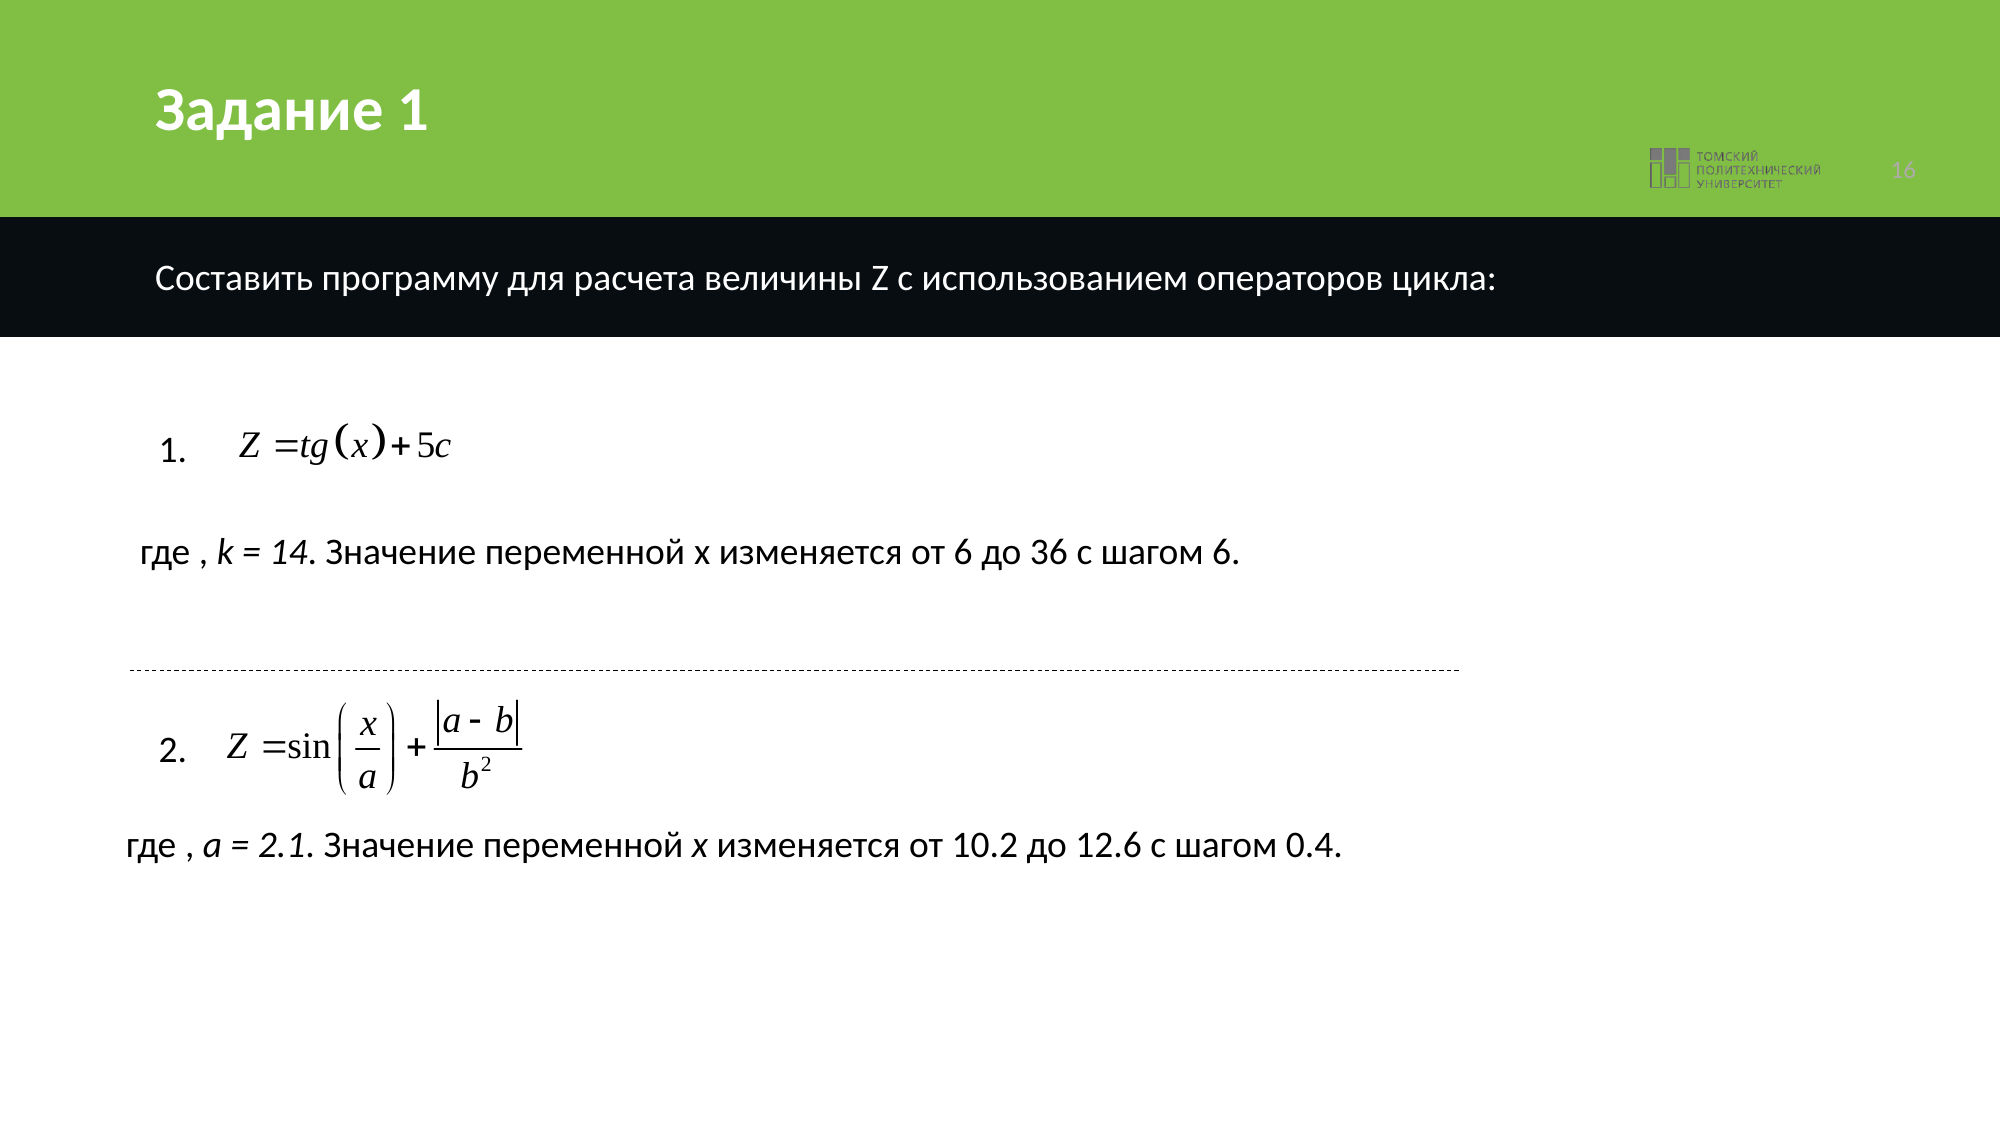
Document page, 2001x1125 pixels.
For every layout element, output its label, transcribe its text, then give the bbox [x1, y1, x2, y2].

text_box [0, 336, 2000, 1125]
text_box Составить программу для расчета величины Z с использованием операторов цикла: [140, 245, 1651, 306]
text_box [222, 696, 527, 801]
text_box 2. [143, 717, 203, 778]
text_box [234, 419, 456, 477]
text_box [0, 0, 2000, 218]
title Задание 1 [140, 45, 1361, 176]
text_box 16 [1862, 138, 1932, 199]
text_box 1. [143, 417, 203, 478]
picture [1650, 148, 1820, 188]
